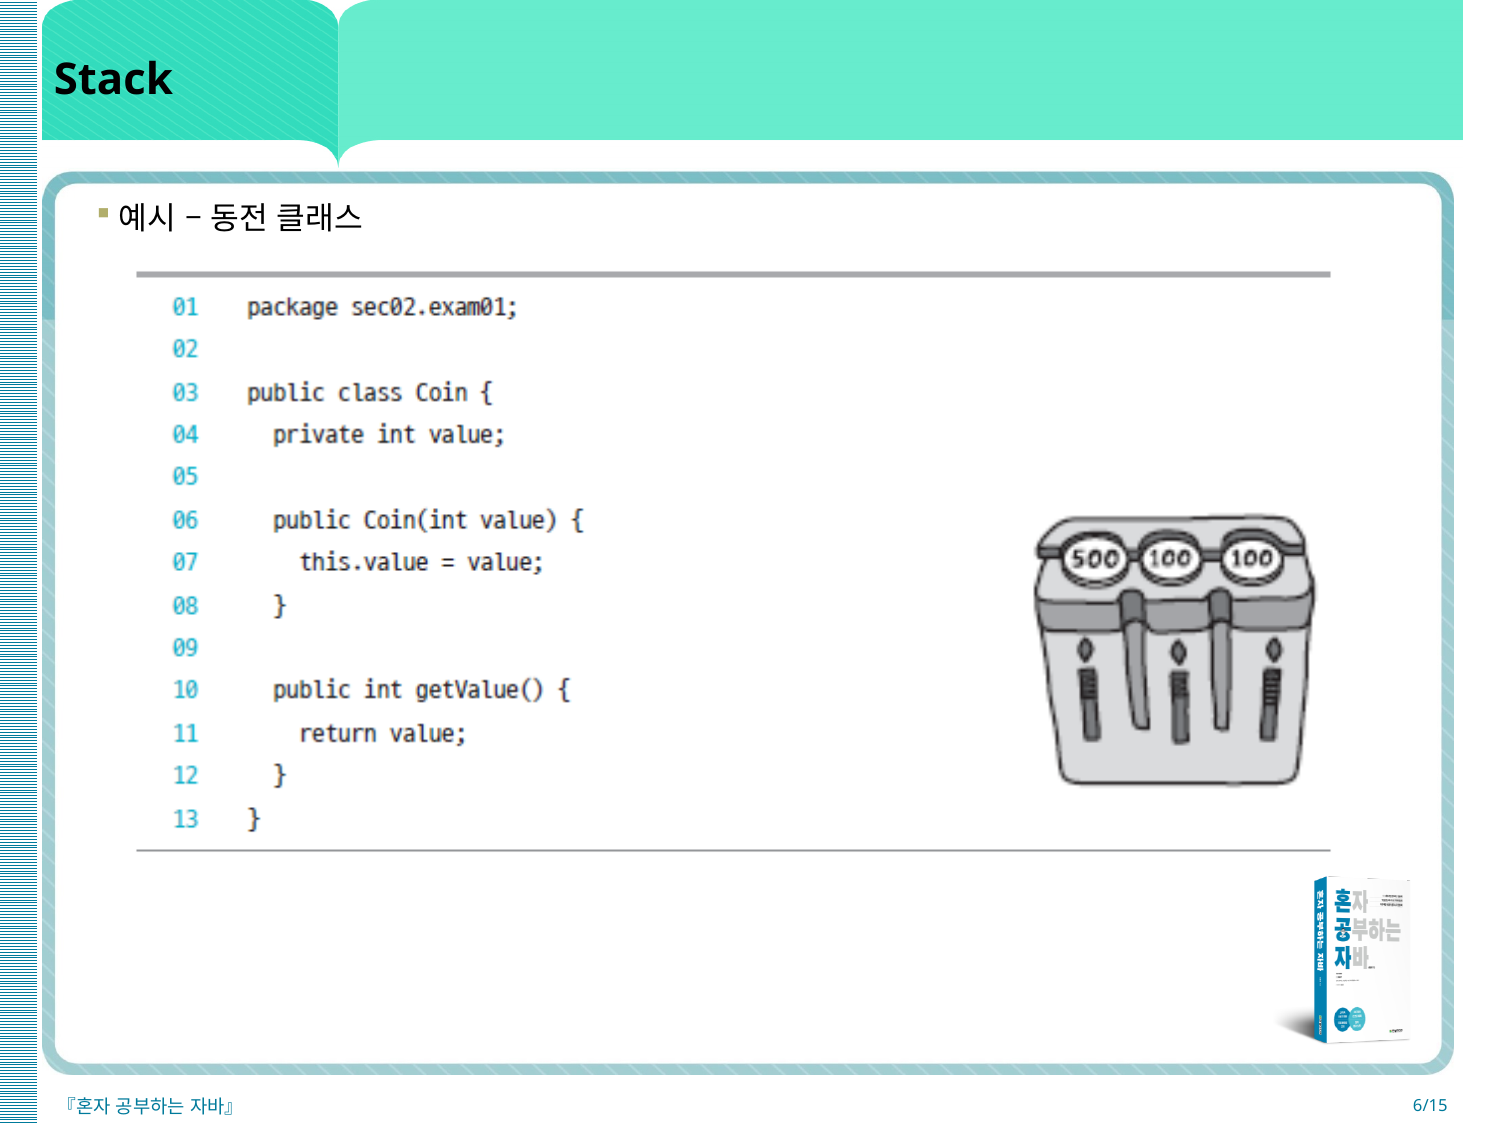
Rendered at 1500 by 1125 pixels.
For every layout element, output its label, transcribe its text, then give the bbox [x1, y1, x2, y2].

picture [225, 1102, 232, 1115]
picture [116, 1102, 131, 1107]
picture [129, 262, 1343, 860]
title Stack [39, 42, 1280, 138]
picture [68, 1097, 75, 1110]
list 예시 – 동전 클래스 [37, 187, 1463, 1091]
picture [42, 0, 1463, 187]
picture [1243, 797, 1488, 1122]
